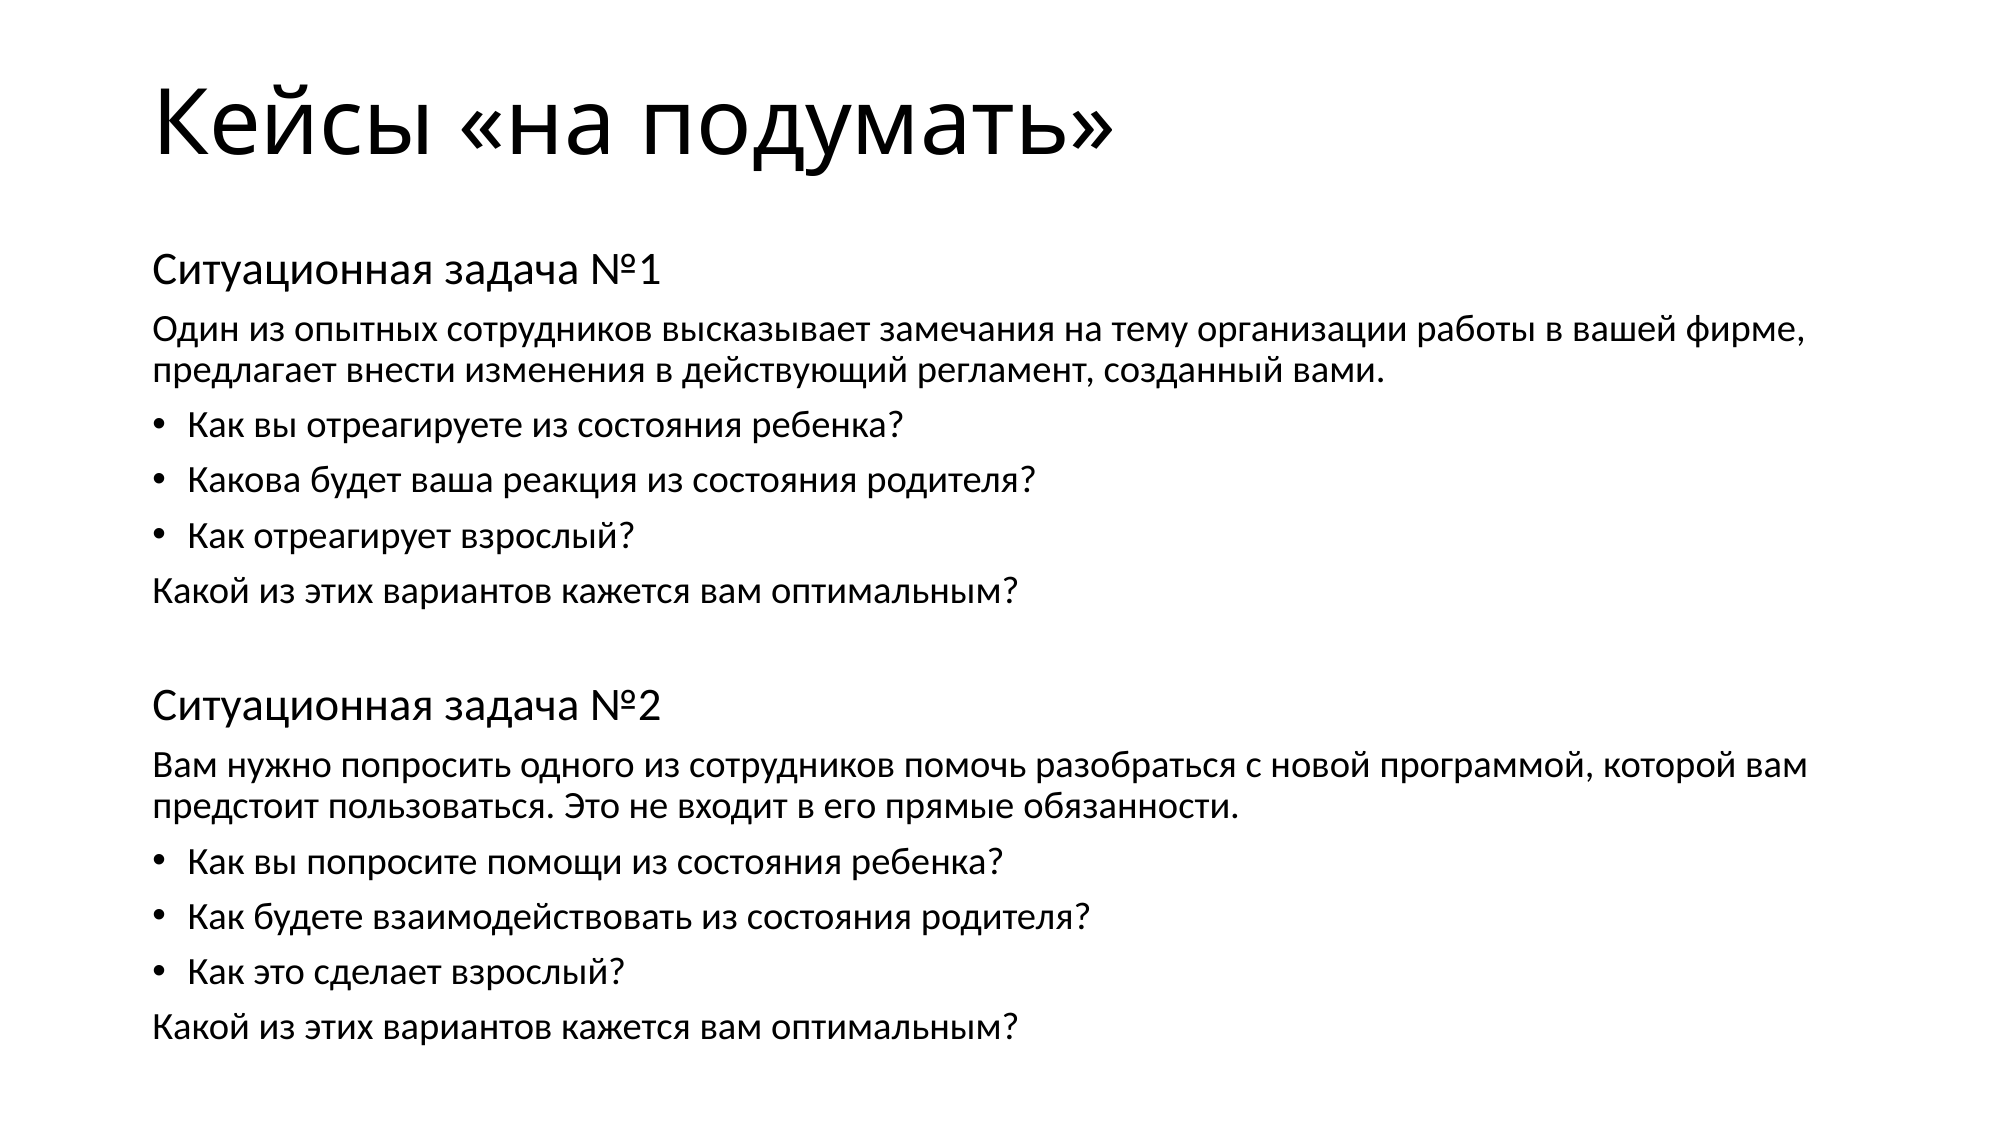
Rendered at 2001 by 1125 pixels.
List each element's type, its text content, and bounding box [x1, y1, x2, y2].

title Кейсы «на подумать» [137, 59, 1863, 190]
list Ситуационная задача №1 Один из опытных сотрудников высказывает замечания на тему организации работы в вашей фирме, предлагает внести изменения в действующий регламент, созданный вами. Как вы отреагируете из состояния ребенка? Какова будет ваша реакция из состояния родителя? Как отреагирует взрослый? Какой из этих вариантов кажется вам оптимальным? Ситуационная задача №2 Вам нужно попросить одного из сотрудников помочь разобраться с новой программой, которой вам предстоит пользоваться. Это не входит в его прямые обязанности. Как вы попросите помощи из состояния ребенка? Как будете взаимодействовать из состояния родителя? Как это сделает взрослый? Какой из этих вариантов кажется вам оптимальным? [137, 236, 1863, 1066]
